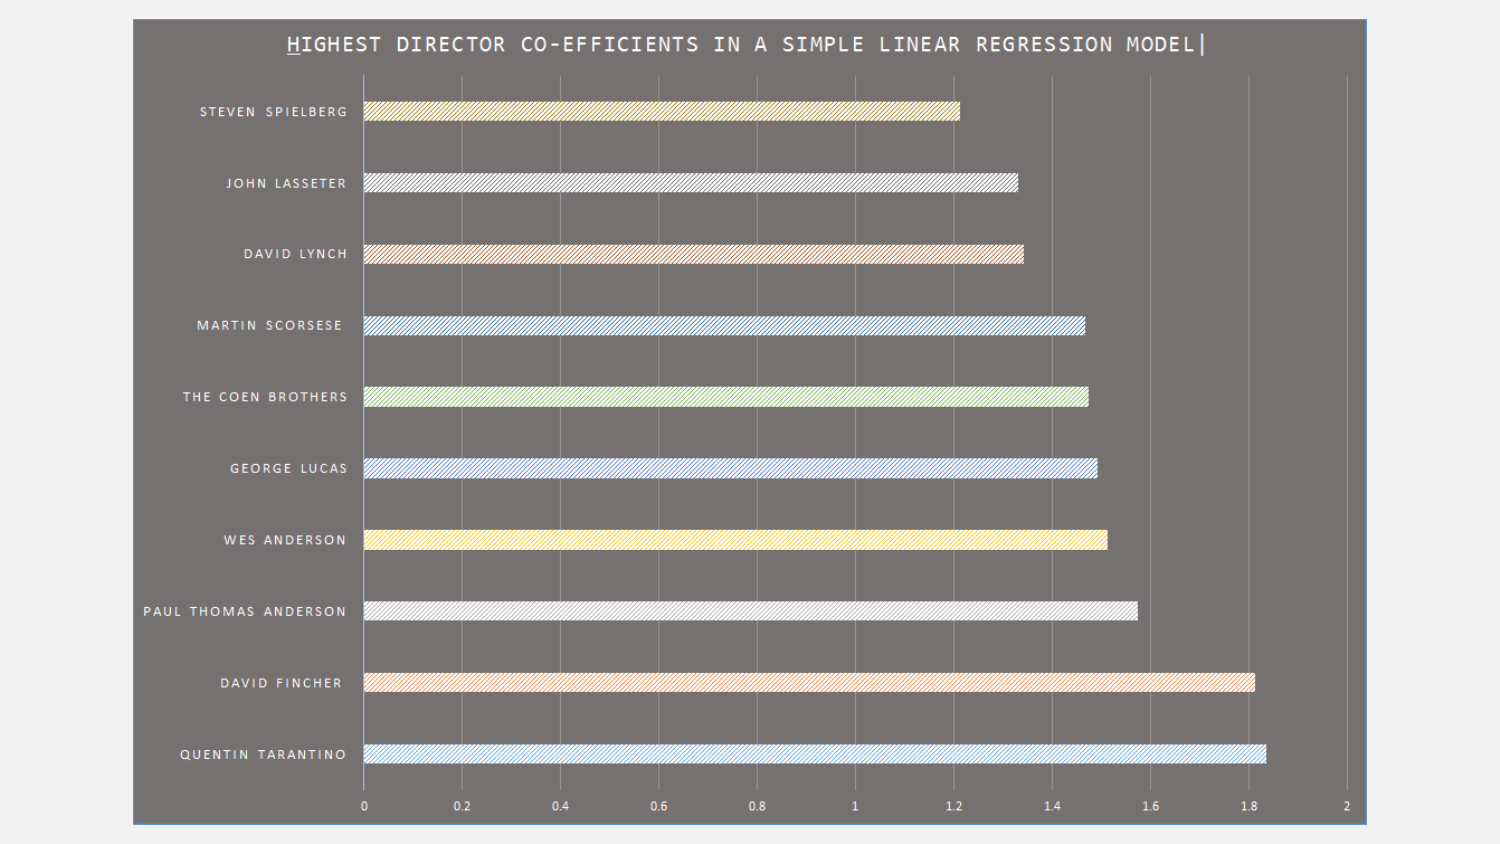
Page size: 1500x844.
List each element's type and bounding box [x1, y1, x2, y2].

picture [133, 18, 1367, 825]
